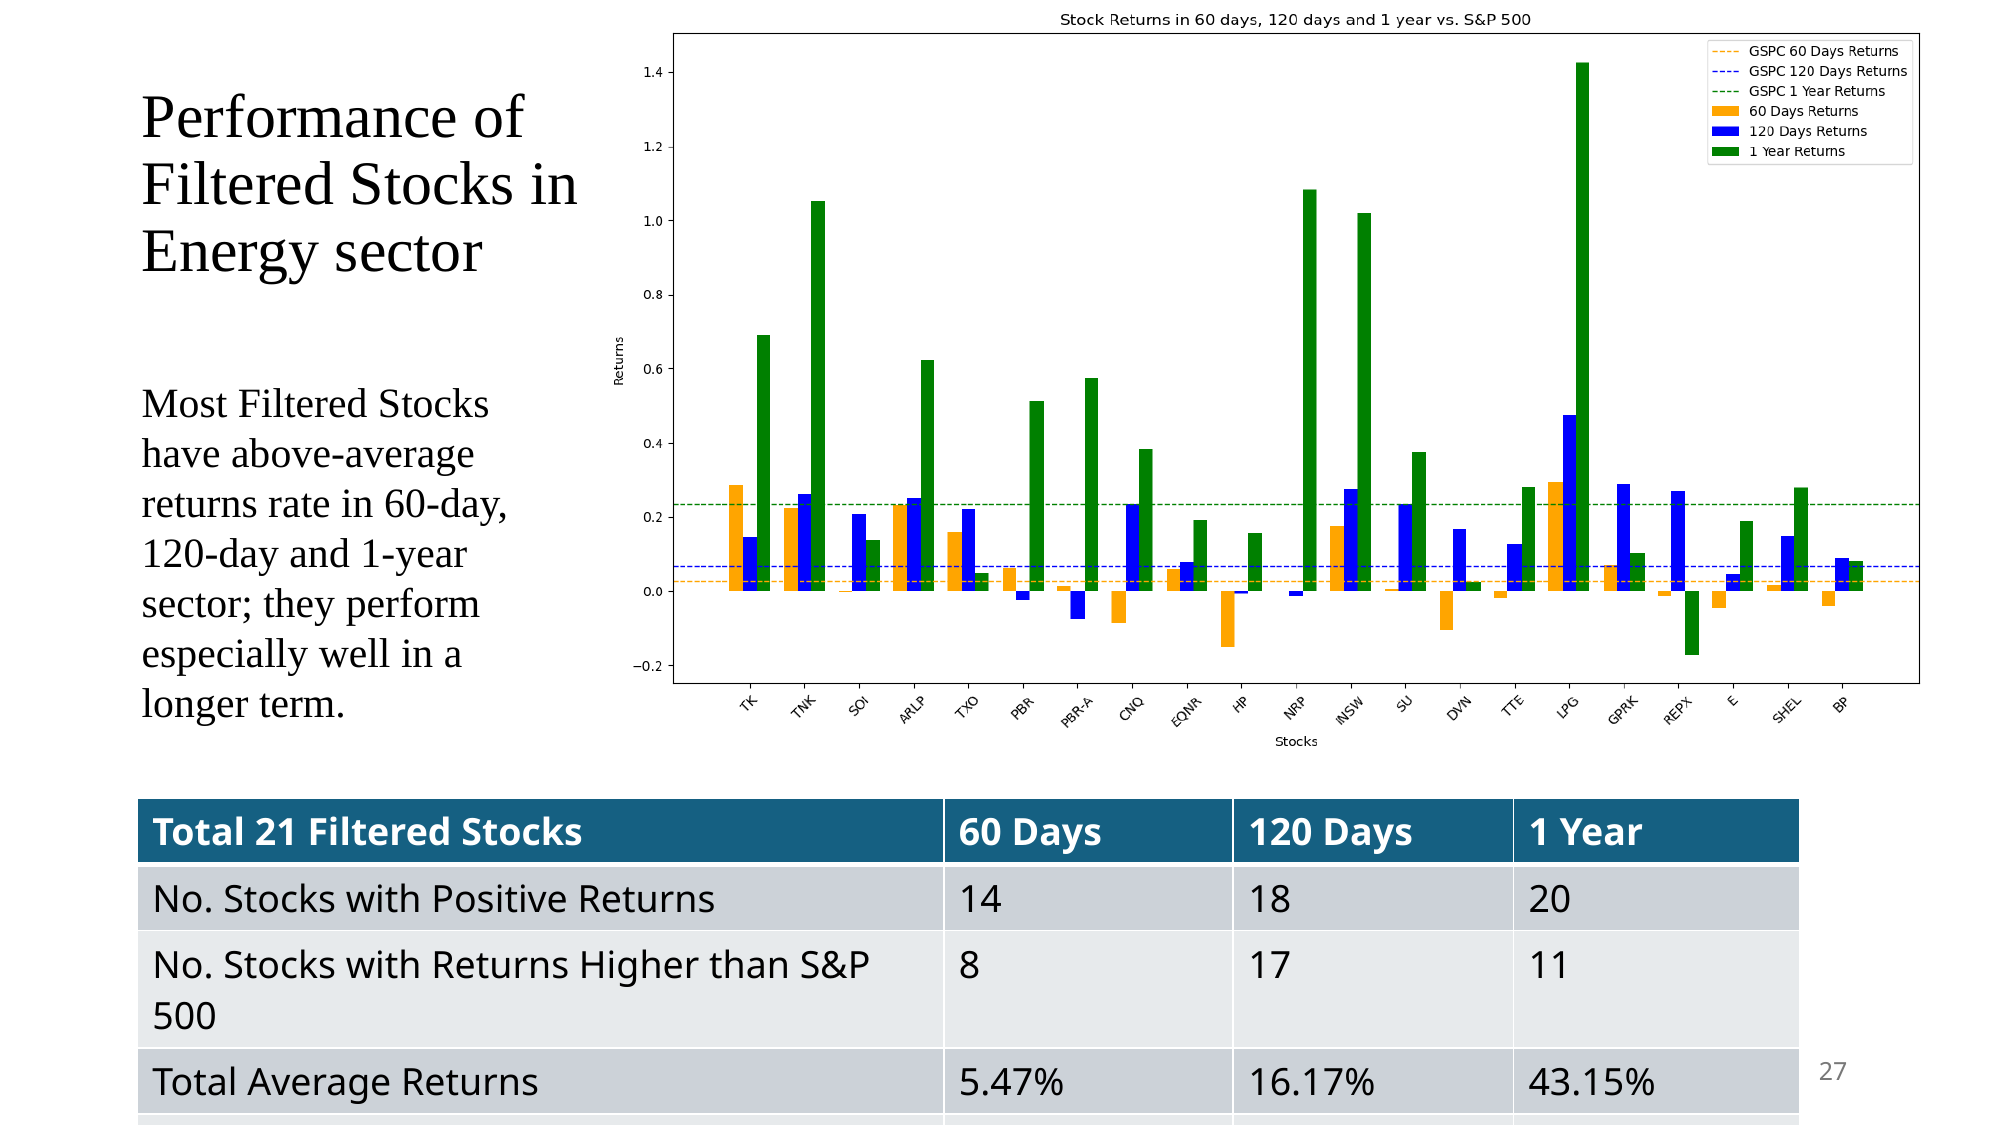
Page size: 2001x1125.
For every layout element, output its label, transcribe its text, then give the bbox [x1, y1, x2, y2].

slide_number 27 [1801, 1042, 1863, 1103]
table_cell 43.15% [1514, 1049, 1799, 1113]
table_cell 16.17% [1234, 1049, 1513, 1113]
table_header 60 Days [945, 799, 1232, 862]
table_cell 17 [1234, 931, 1513, 1047]
table_cell 6.89% [1234, 1115, 1513, 1125]
picture [597, 0, 1933, 763]
table_header Total 21 Filtered Stocks [138, 799, 943, 862]
table_cell 2.65% [945, 1115, 1232, 1125]
table_cell Returns of S&P 500 [138, 1115, 943, 1125]
text_box Performance of Filtered Stocks in Energy sector [126, 75, 597, 293]
table_cell 8 [945, 931, 1232, 1047]
table_header 1 Year [1514, 799, 1799, 862]
table_cell No. Stocks with Positive Returns [138, 867, 943, 930]
text_box Most Filtered Stocks have above-average returns rate in 60-day, 120-day and 1-year sector; they perform especially well in a longer term. [126, 368, 566, 733]
table_cell No. Stocks with Returns Higher than S&P 500 [138, 931, 943, 1047]
table_cell 5.47% [945, 1049, 1232, 1113]
table_cell 18 [1234, 867, 1513, 930]
table_cell 23.62% [1514, 1115, 1799, 1125]
table_cell 11 [1514, 931, 1799, 1047]
table_cell Total Average Returns [138, 1049, 943, 1113]
table_header 120 Days [1234, 799, 1513, 862]
table_cell 14 [945, 867, 1232, 930]
table_cell 20 [1514, 867, 1799, 930]
